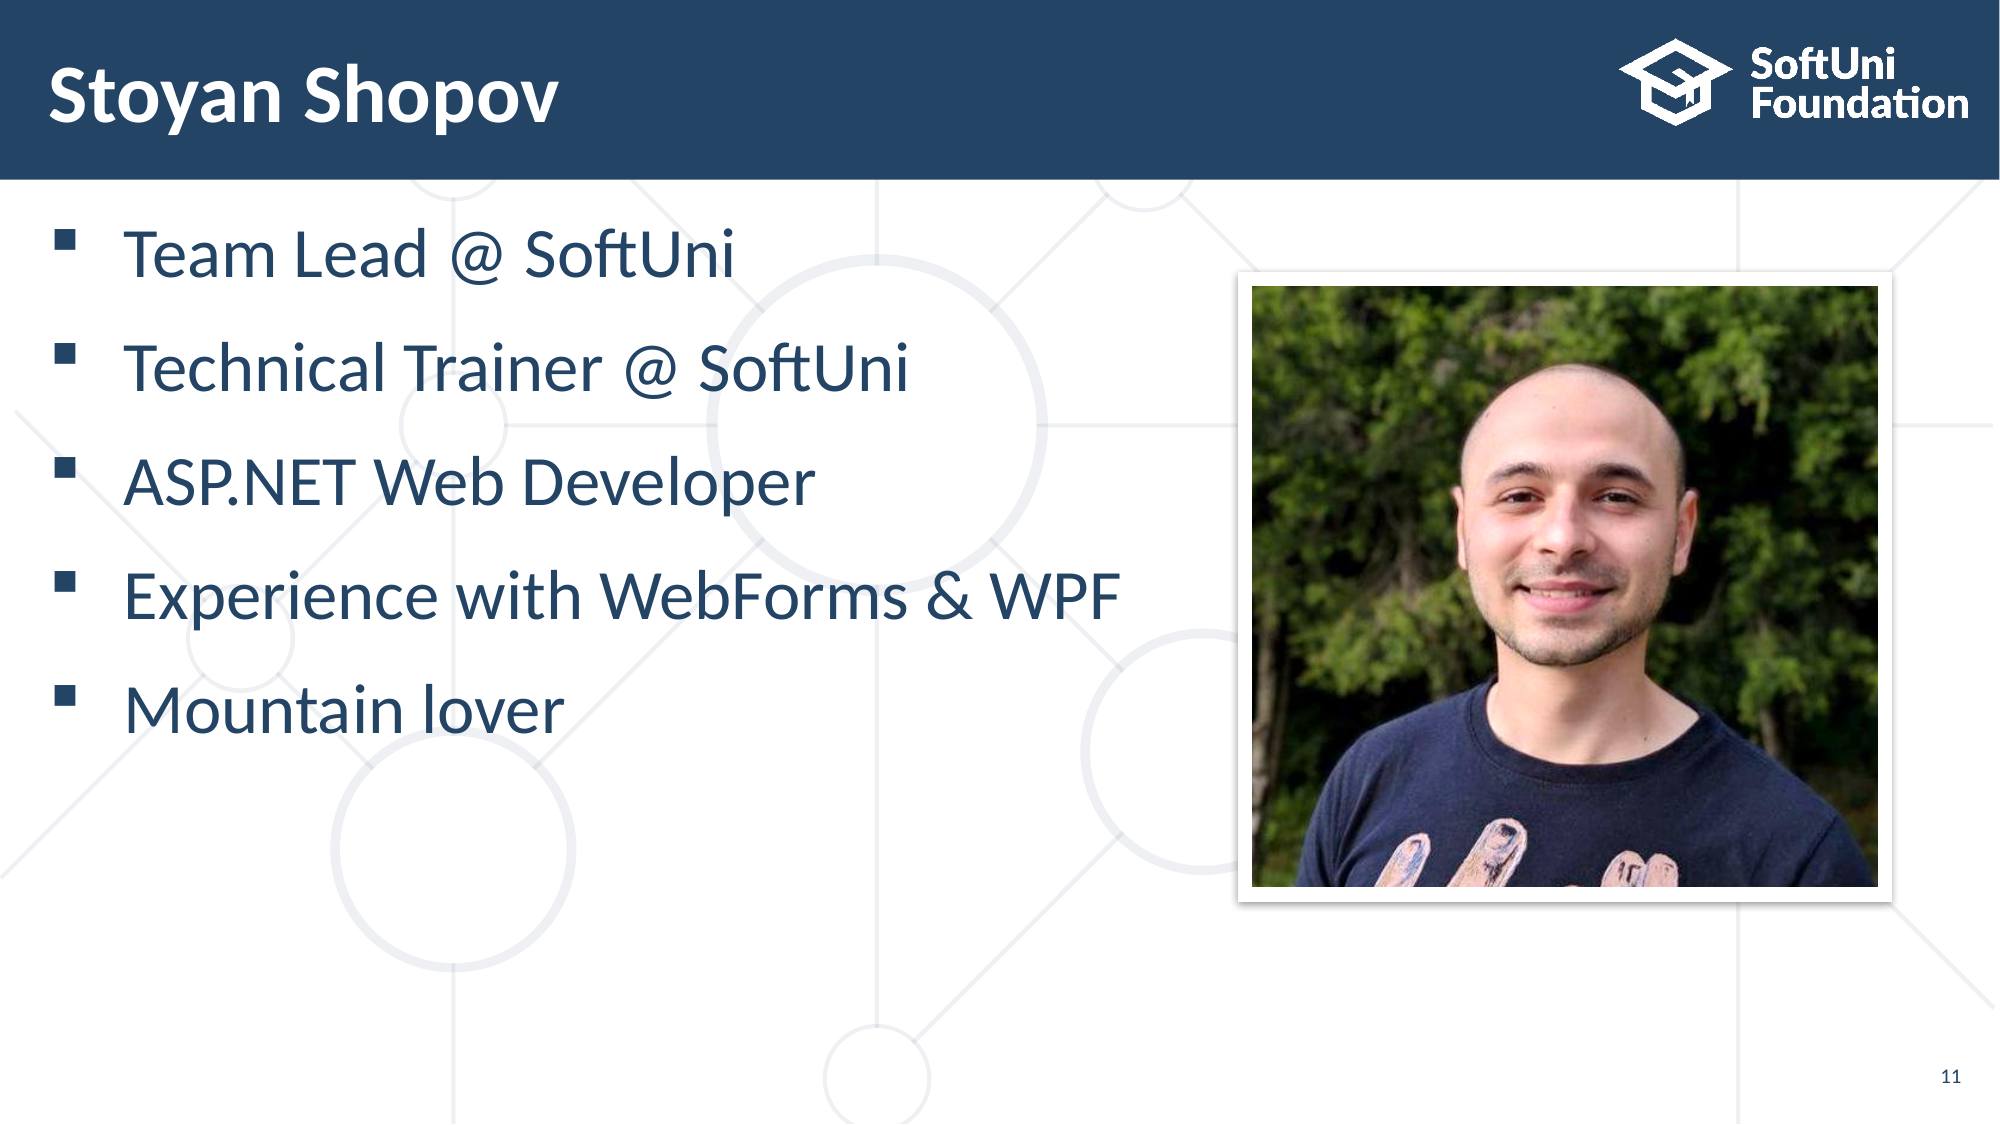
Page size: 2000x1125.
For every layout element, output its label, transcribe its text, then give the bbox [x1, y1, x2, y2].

title Stoyan Shopov [31, 16, 1591, 162]
slide_number 11 [1896, 1049, 1968, 1101]
picture [1618, 38, 1968, 126]
picture [1251, 285, 1878, 888]
list Team Lead @ SoftUni Technical Trainer @ SoftUni ASP.NET Web Developer Experience with WebForms & WPF Mountain lover [31, 196, 1970, 1050]
